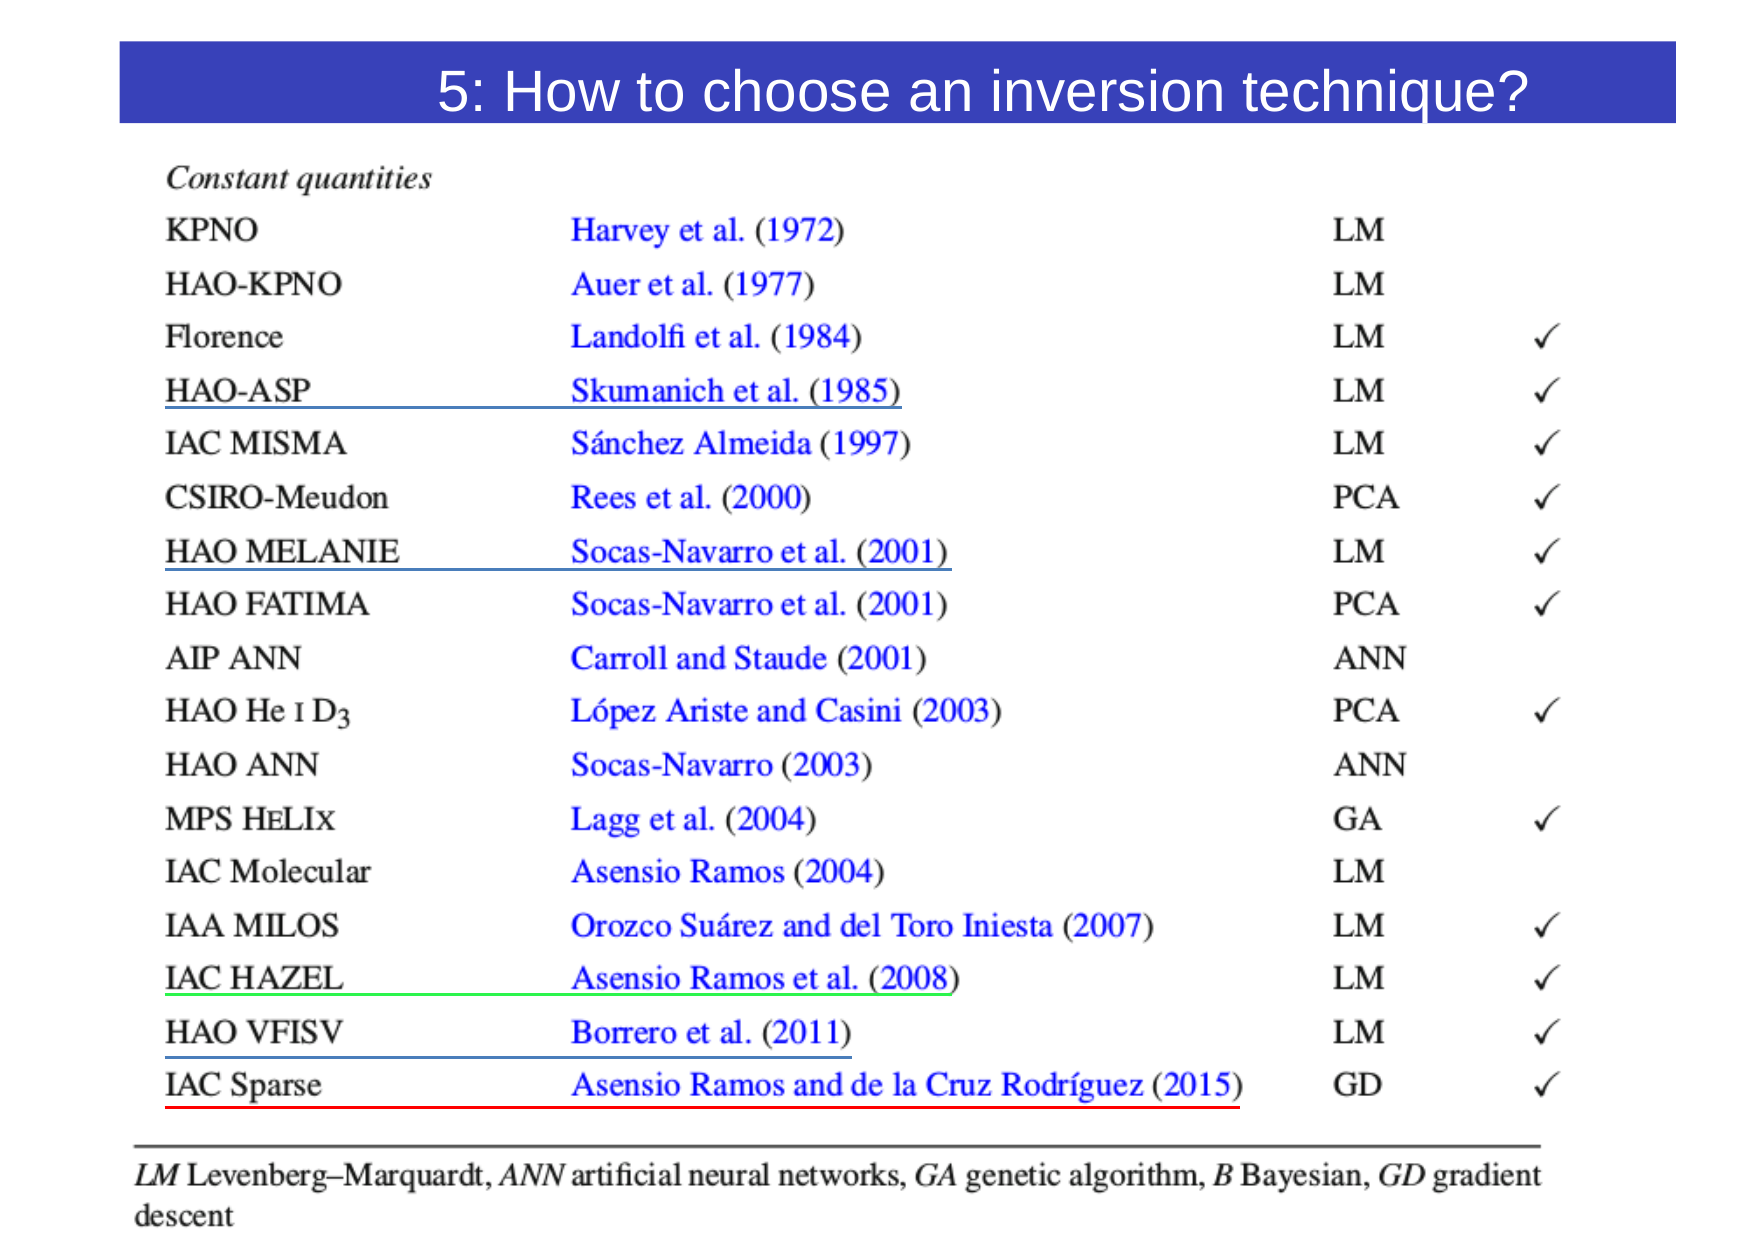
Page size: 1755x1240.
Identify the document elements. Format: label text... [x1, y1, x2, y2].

text_box 5: How to choose an inversion technique? [119, 41, 1676, 124]
picture [114, 156, 1638, 1108]
picture [9, 1131, 1565, 1240]
